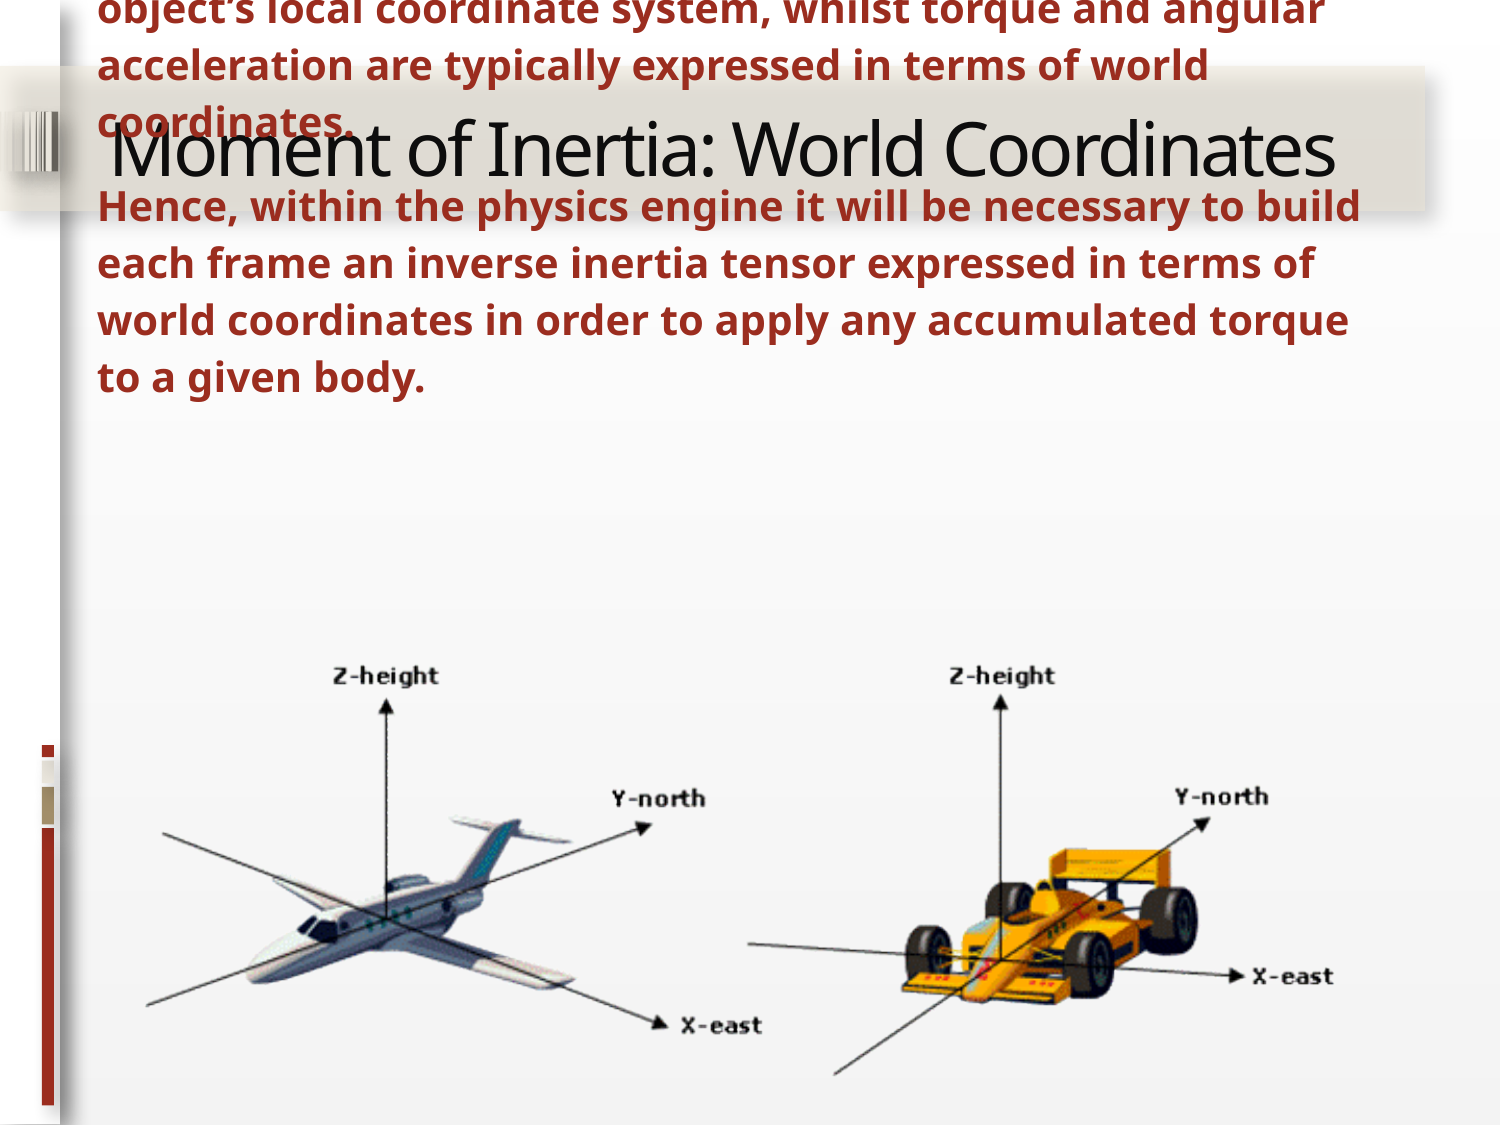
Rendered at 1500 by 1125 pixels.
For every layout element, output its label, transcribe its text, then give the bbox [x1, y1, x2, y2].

text_box Moment of Inertia: World Coordinates [93, 93, 1395, 142]
text_box [733, 75, 767, 87]
list An inertia tensor is typically expressed in terms of the object’s local coordinate system, whilst torque and angular acceleration are typically expressed in terms of world coordinates. Hence, within the physics engine it will be necessary to build each frame an inverse inertia tensor expressed in terms of world coordinates in order to apply any accumulated torque to a given body. [82, 222, 1395, 516]
text_box Moment of Inertia: World Coordinates [93, 147, 1395, 222]
text_box [0, 0, 1500, 75]
picture [140, 656, 1341, 1080]
